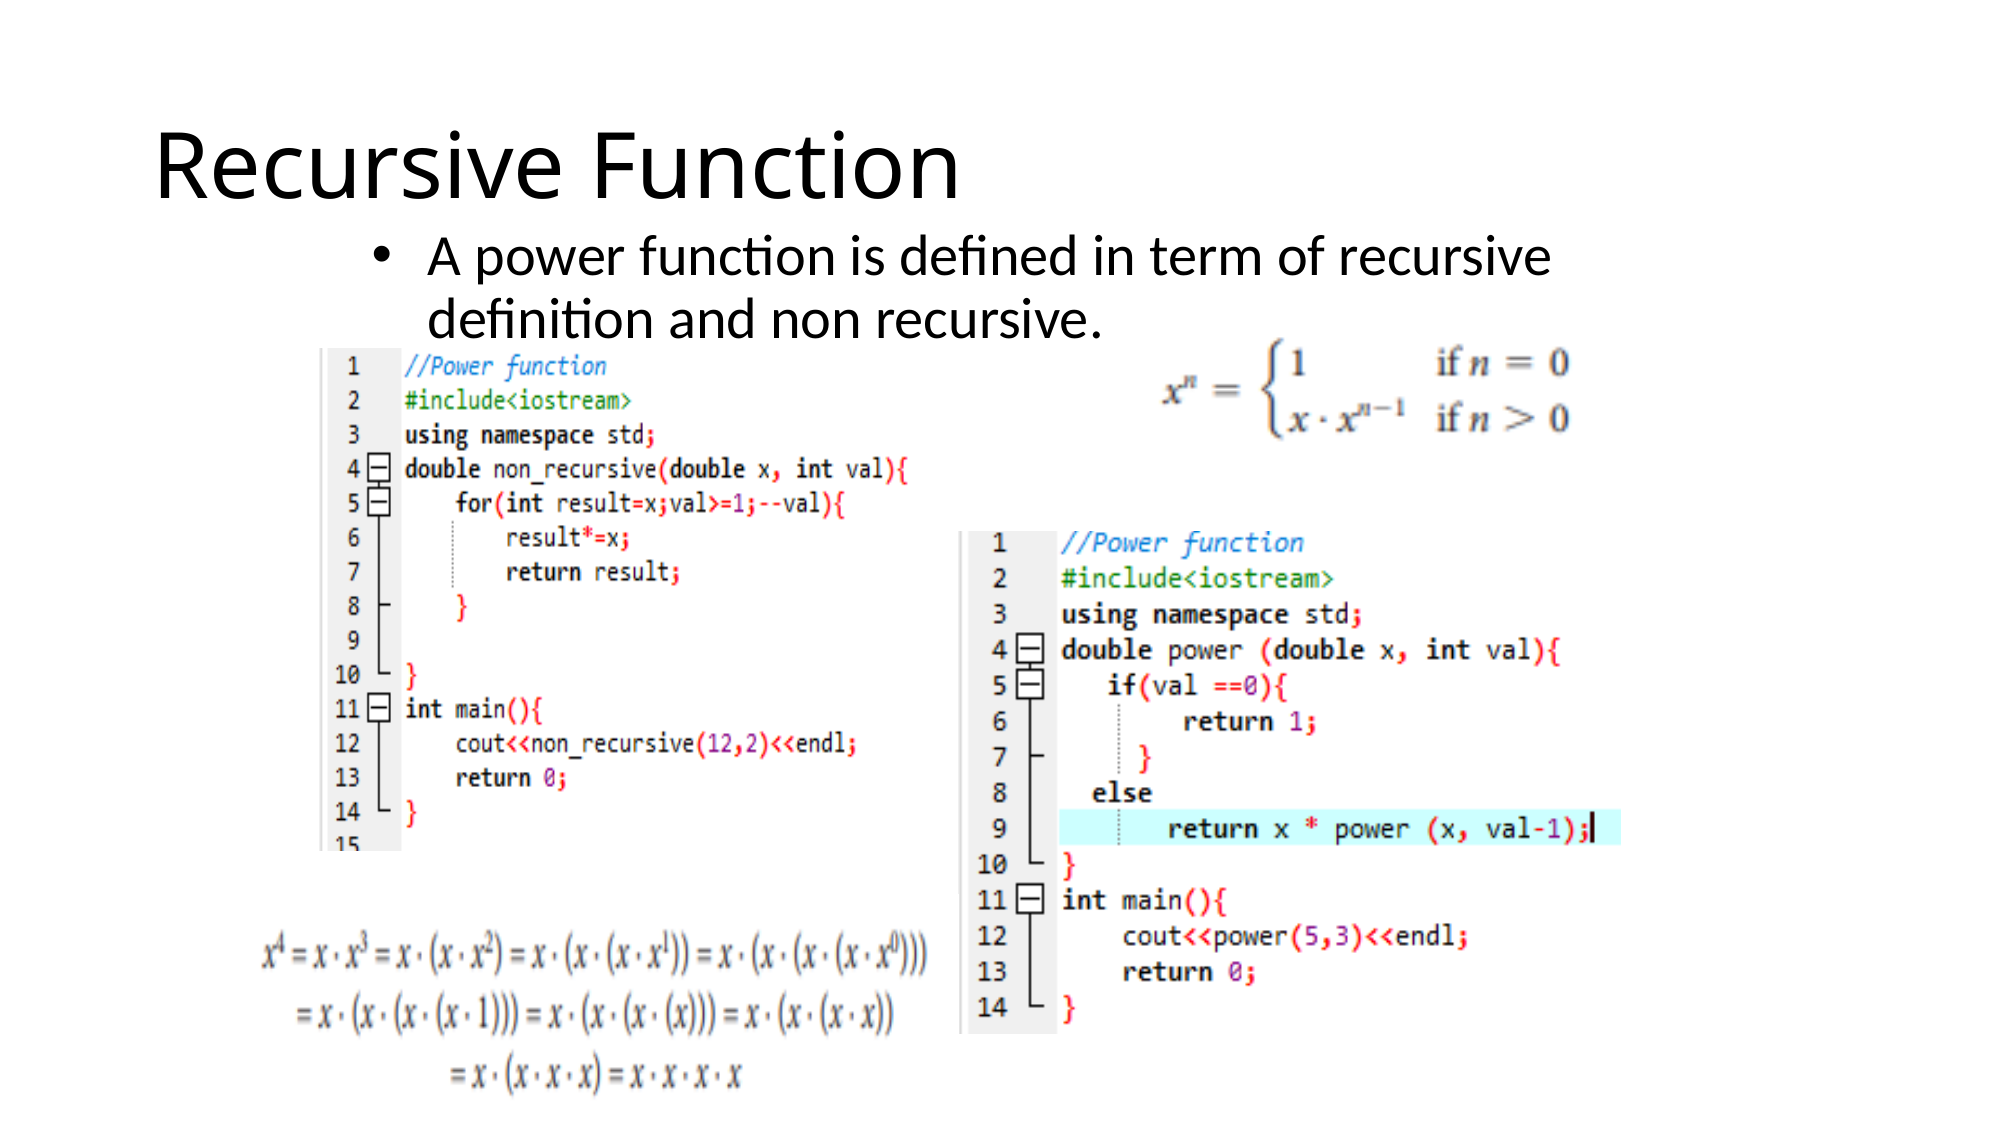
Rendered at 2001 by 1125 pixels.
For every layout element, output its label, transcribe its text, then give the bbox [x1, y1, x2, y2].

list A power function is defined in term of recursive definition and non recursive. [319, 217, 1597, 828]
picture [254, 531, 1621, 1125]
picture [1136, 305, 1597, 476]
picture [319, 348, 931, 851]
title Recursive Function [137, 59, 1863, 278]
